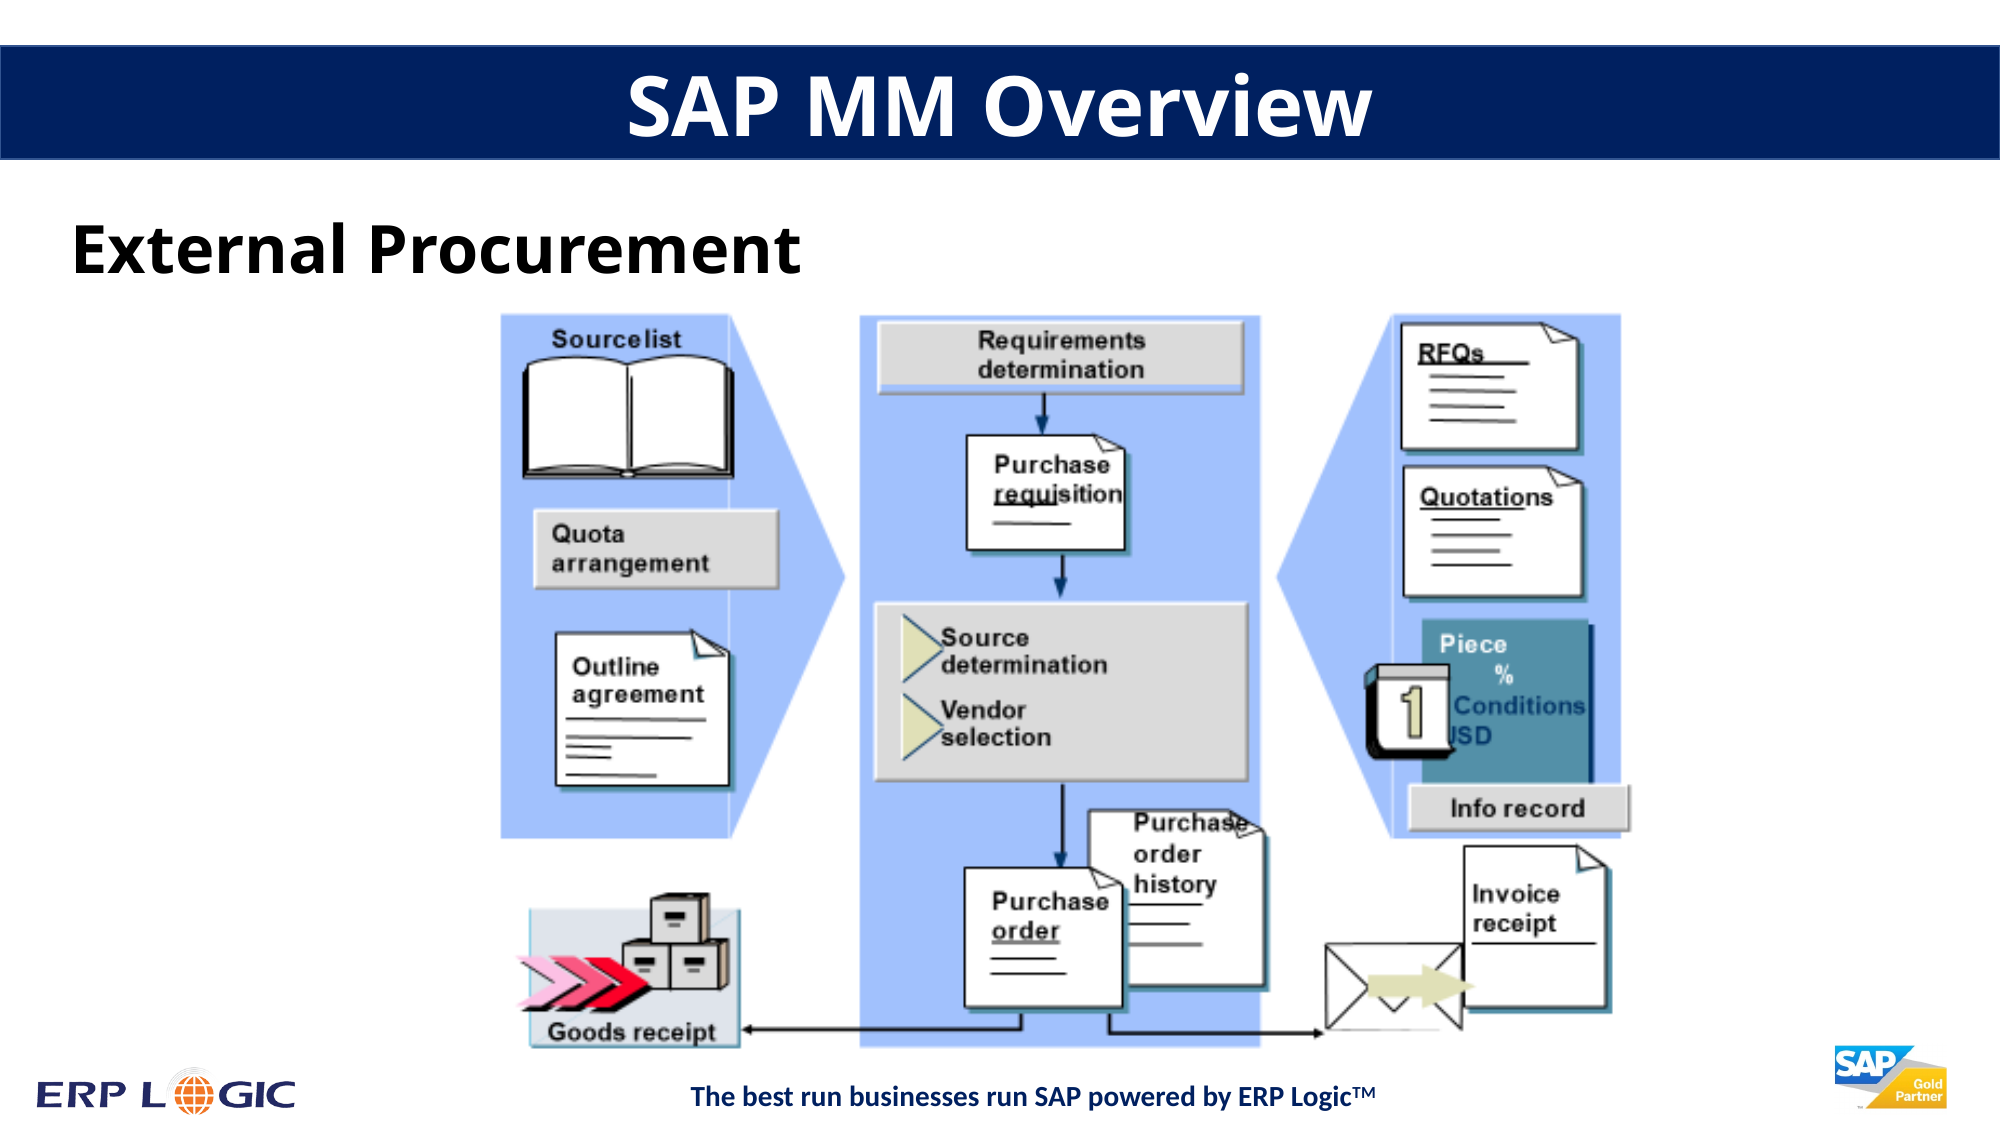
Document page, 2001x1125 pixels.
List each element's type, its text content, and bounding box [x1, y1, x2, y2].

text_box External Procurement [55, 159, 1945, 295]
picture [1834, 1043, 1947, 1115]
text_box SAP MM Overview [0, 45, 2000, 160]
picture [442, 284, 1677, 1080]
picture [36, 1067, 295, 1115]
